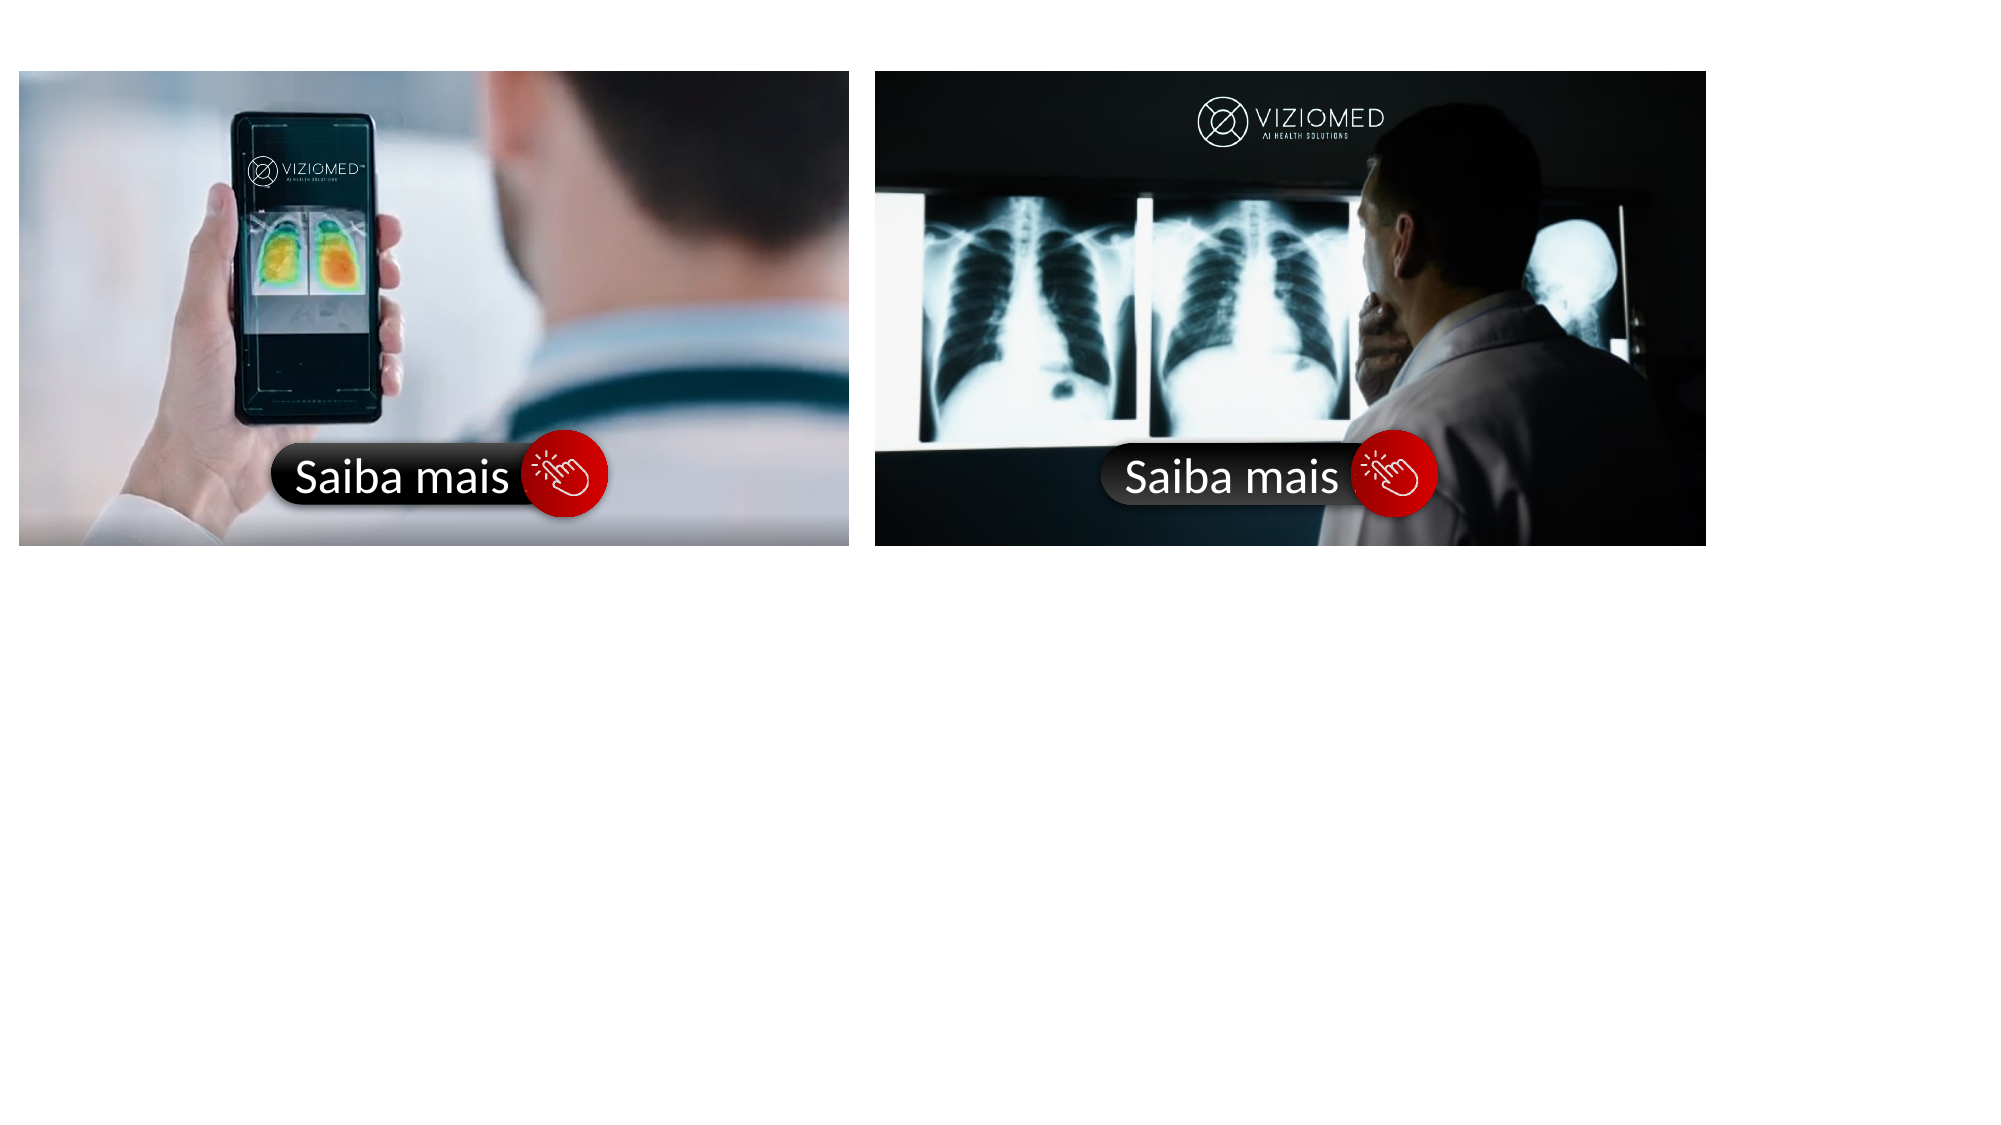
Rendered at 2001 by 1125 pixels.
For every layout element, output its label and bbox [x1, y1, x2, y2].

picture [875, 71, 1706, 546]
picture [19, 71, 849, 546]
